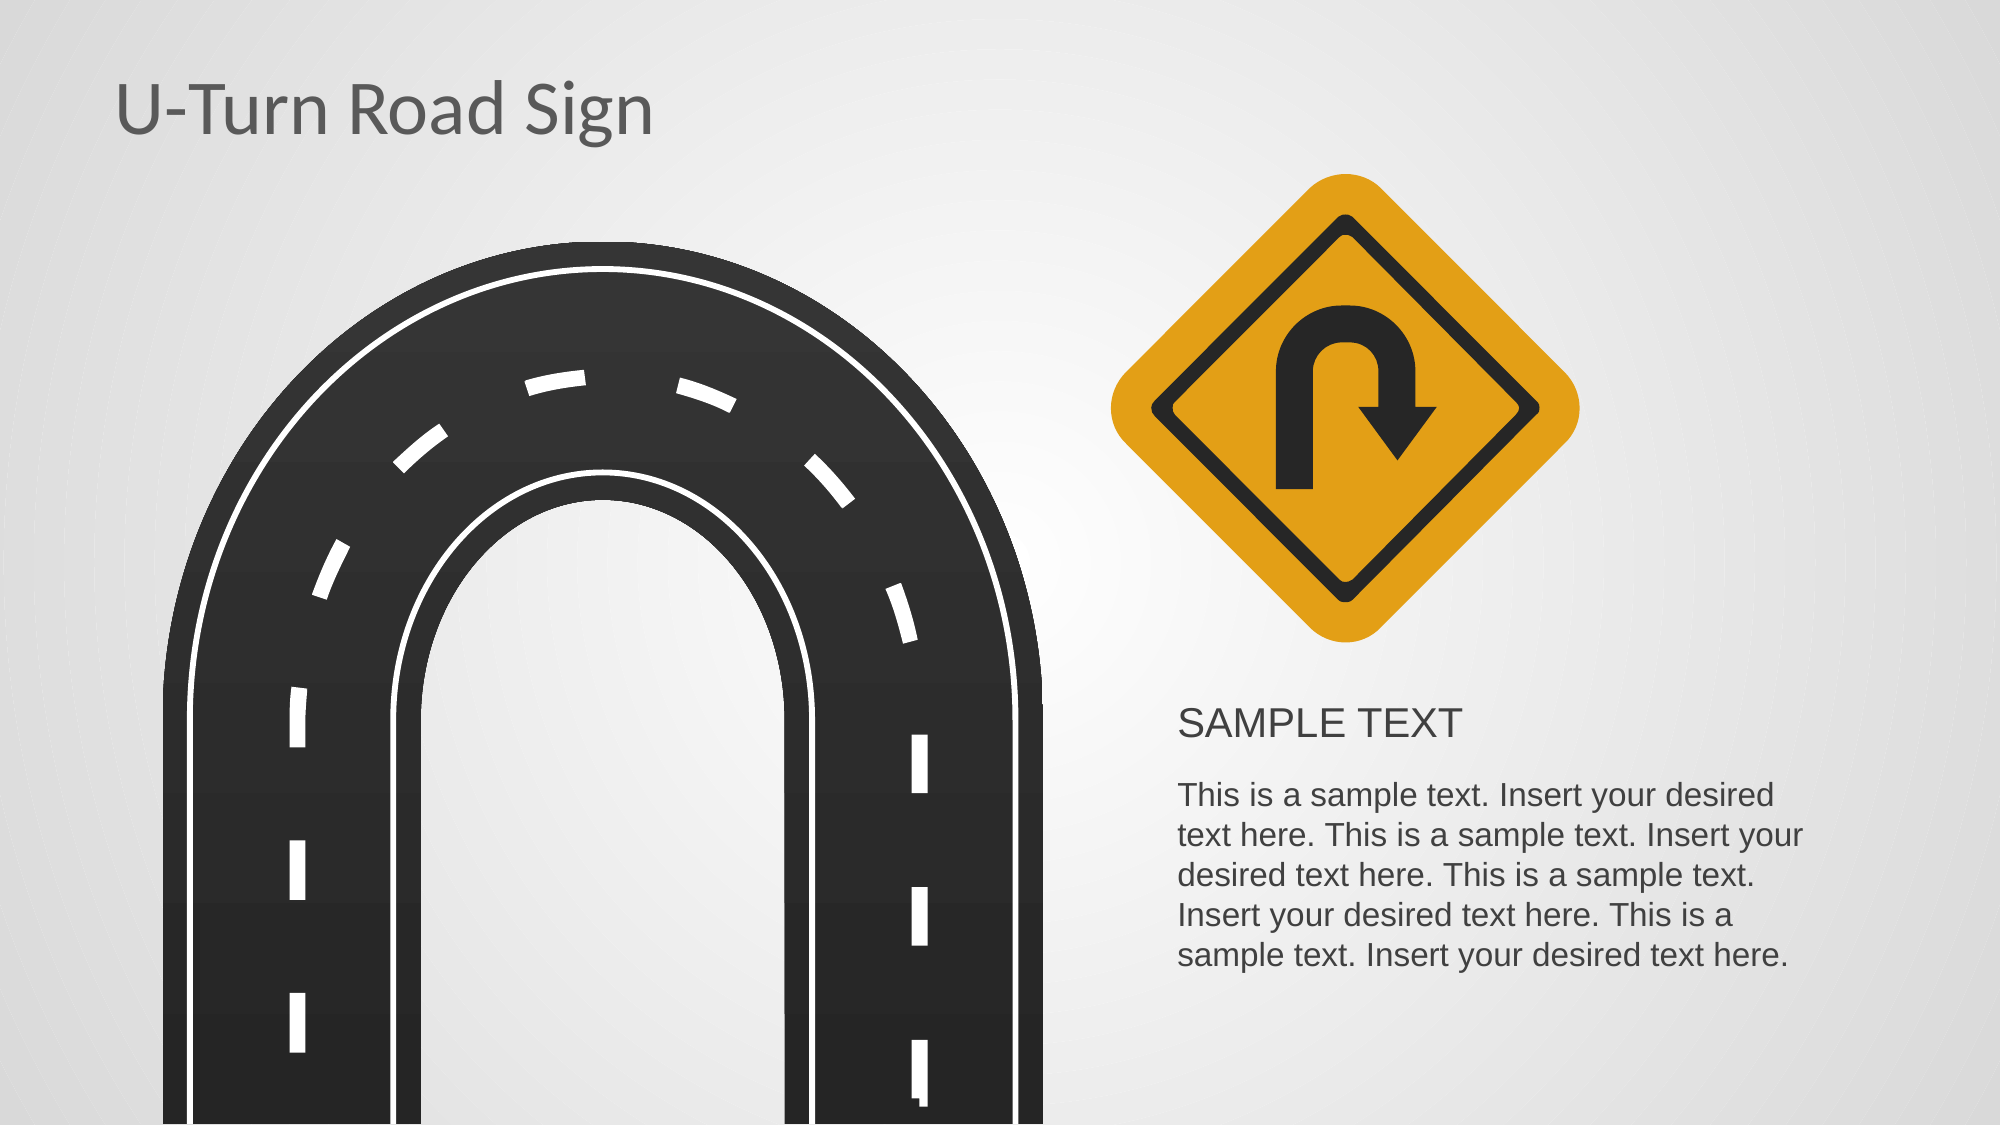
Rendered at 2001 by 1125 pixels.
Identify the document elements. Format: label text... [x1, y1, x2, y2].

title U-Turn Road Sign [99, 45, 1900, 163]
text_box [162, 241, 1044, 1125]
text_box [1105, 168, 1585, 648]
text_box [1162, 688, 2000, 984]
